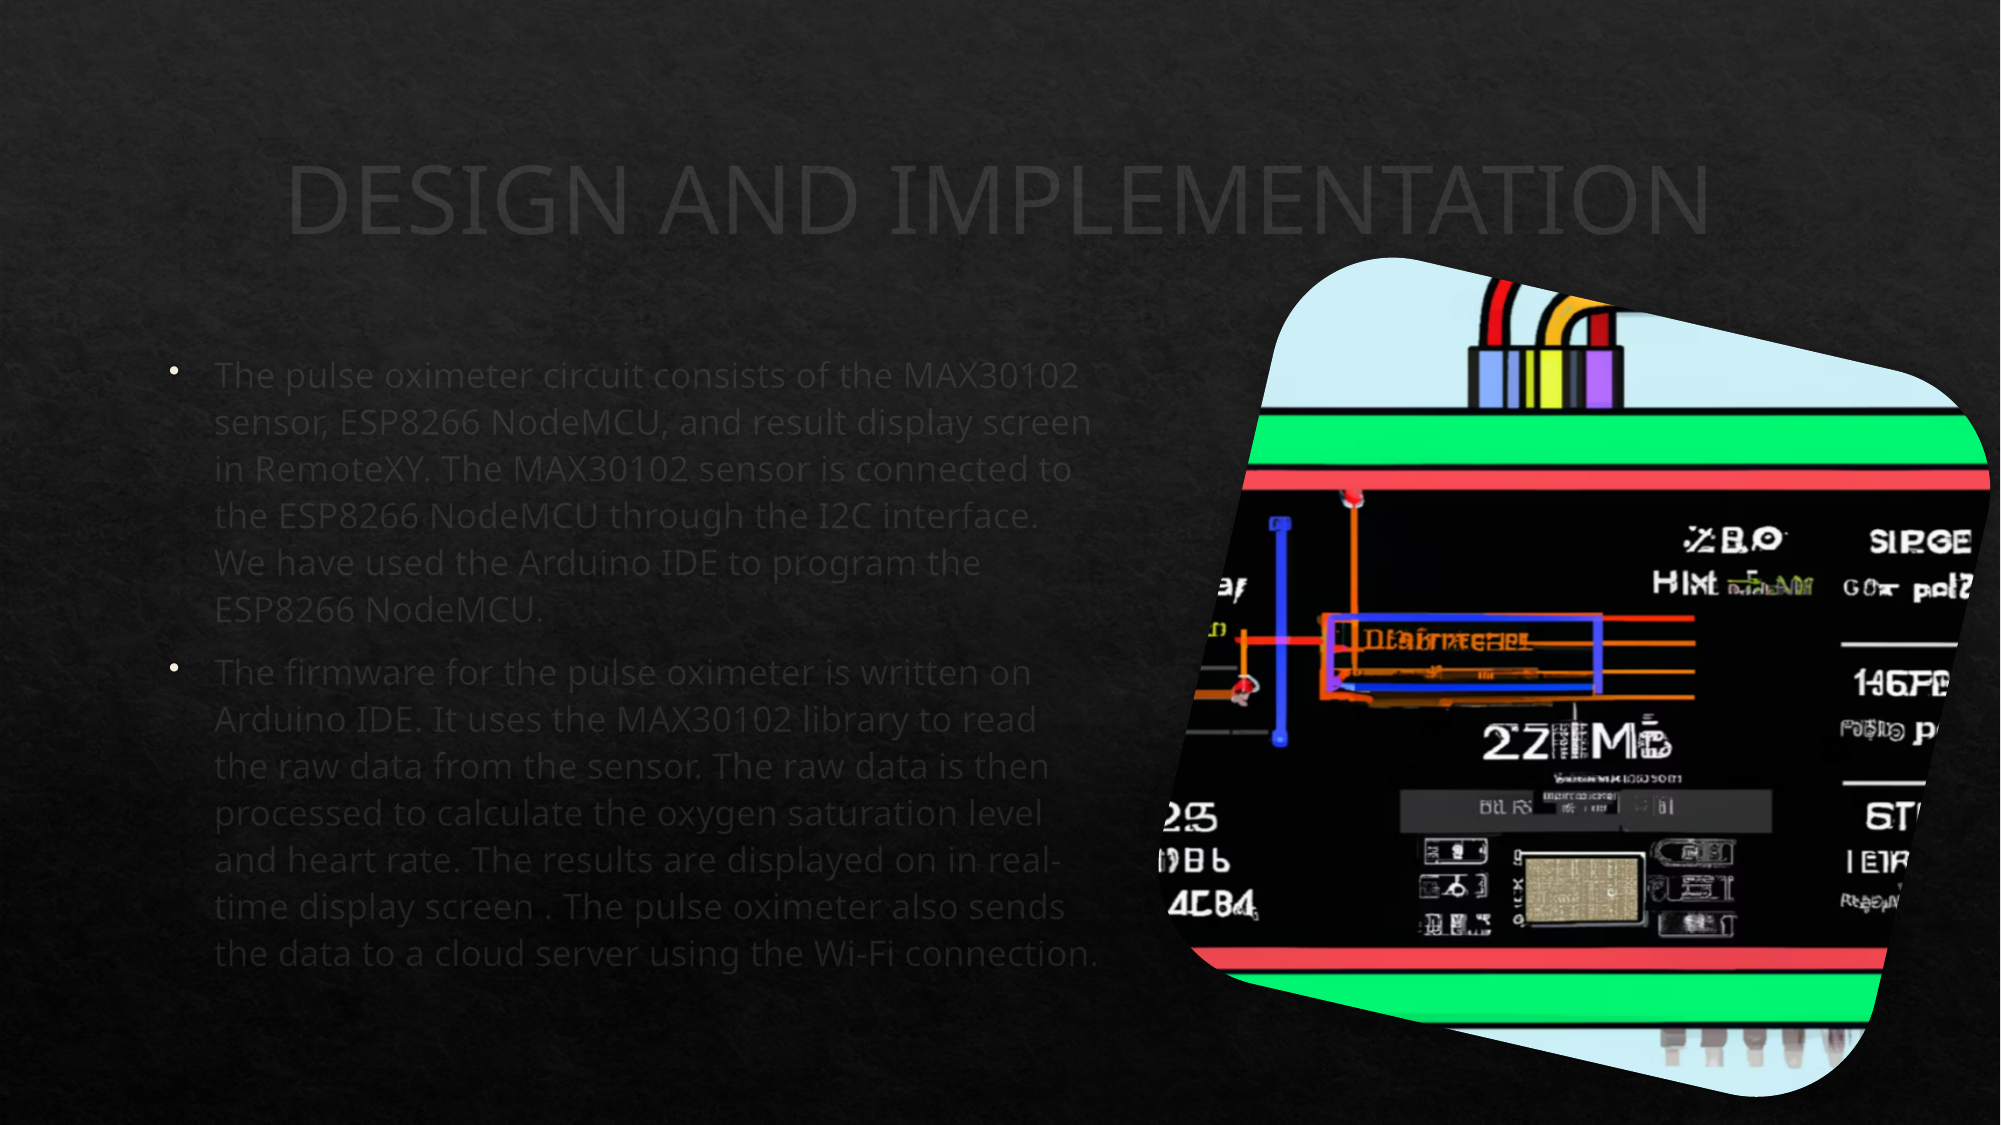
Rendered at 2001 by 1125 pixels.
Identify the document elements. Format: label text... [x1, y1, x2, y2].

title DESIGN AND IMPLEMENTATION [149, 99, 1849, 307]
list The pulse oximeter circuit consists of the MAX30102 sensor, ESP8266 NodeMCU, and result display screen in RemoteXY. The MAX30102 sensor is connected to the ESP8266 NodeMCU through the I2C interface. We have used the Arduino IDE to program the ESP8266 NodeMCU. The firmware for the pulse oximeter is written on Arduino IDE. It uses the MAX30102 library to read the raw data from the sensor. The raw data is then processed to calculate the oxygen saturation level and heart rate. The results are displayed on in real-time display screen . The pulse oximeter also sends the data to a cloud server using the Wi-Fi connection. [149, 340, 1115, 1025]
picture [1158, 257, 1991, 1097]
